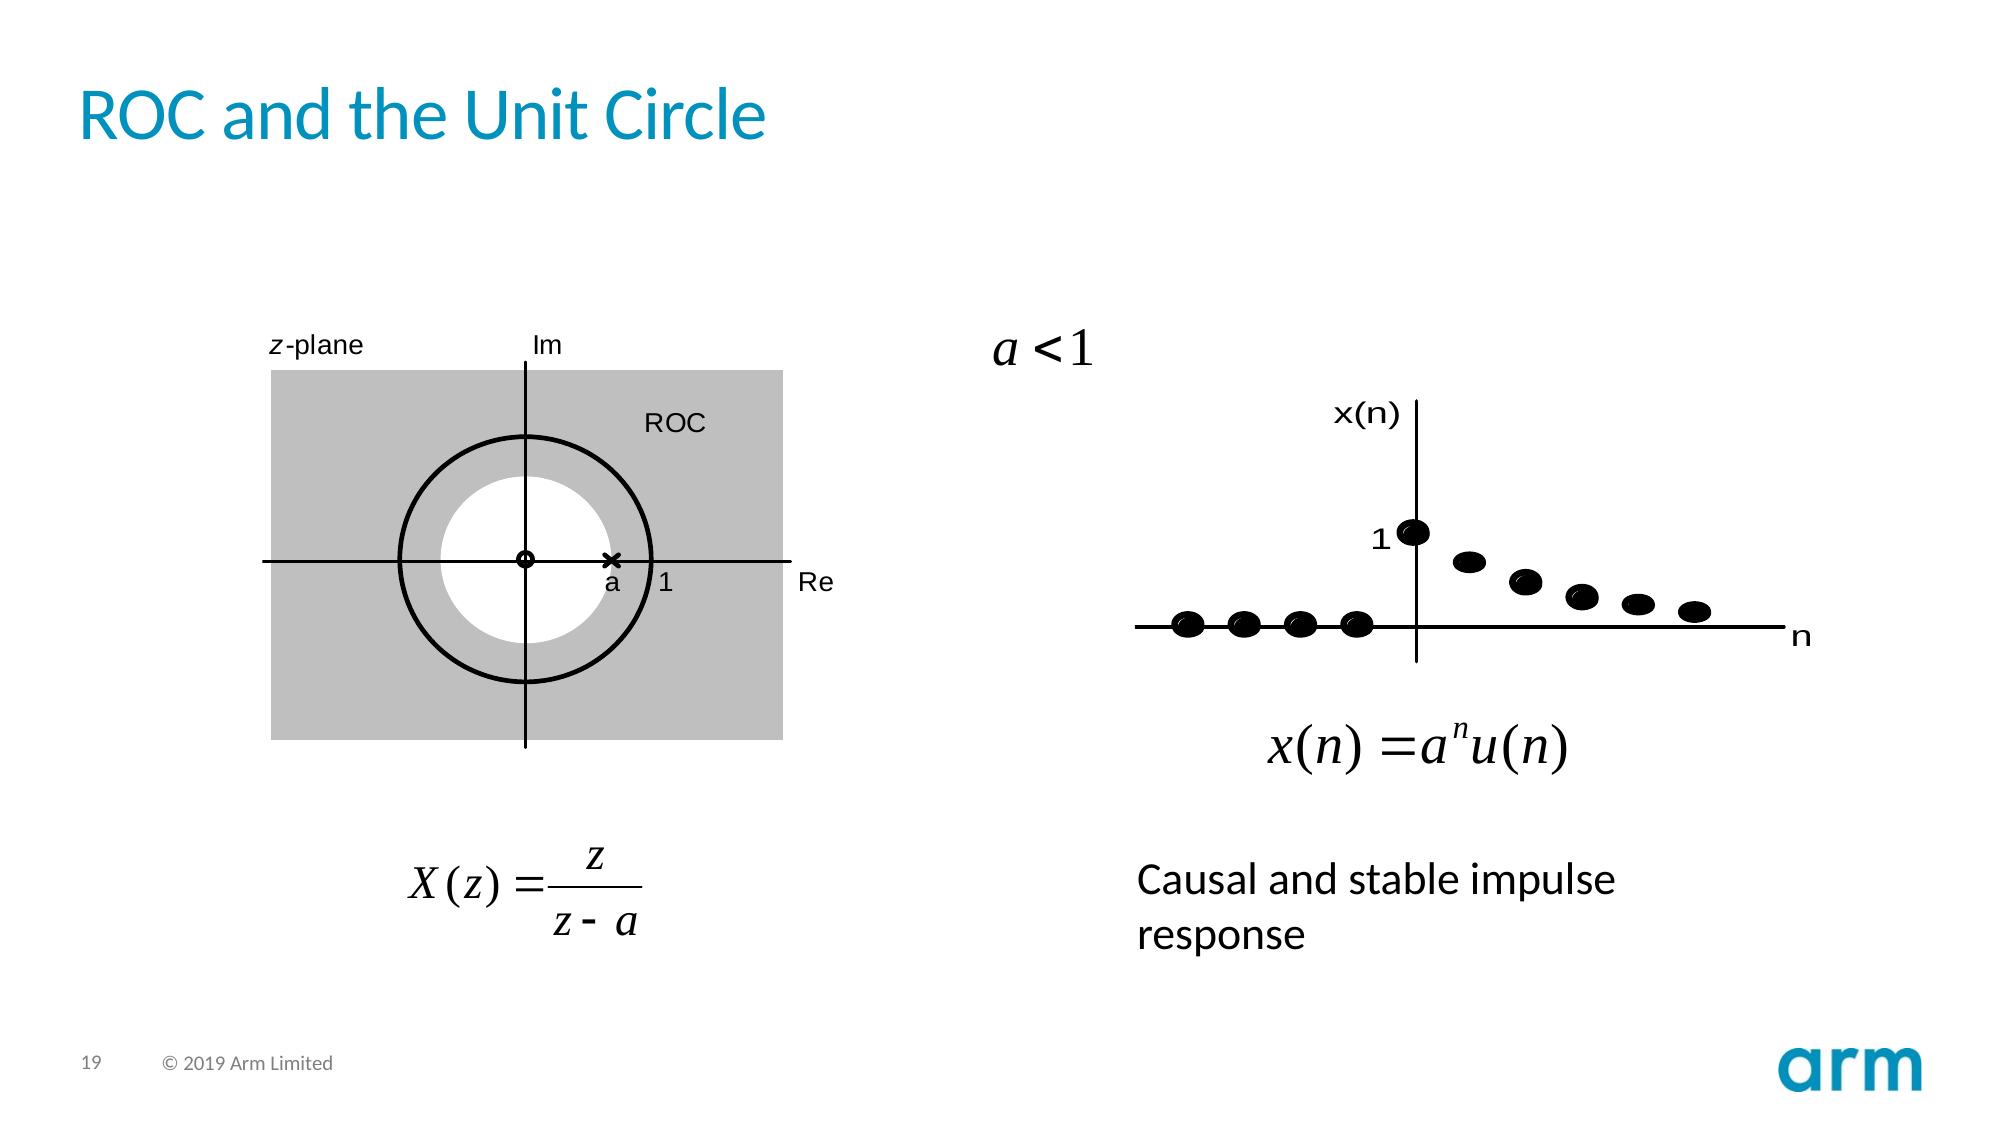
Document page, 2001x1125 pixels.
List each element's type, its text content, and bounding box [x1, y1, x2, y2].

picture [1778, 1048, 1794, 1067]
picture [1134, 395, 1824, 667]
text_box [1257, 702, 1577, 787]
picture [1911, 1048, 1922, 1062]
picture [1889, 1048, 1903, 1053]
text_box Causal and stable impulse response [1122, 841, 1810, 967]
picture [262, 329, 838, 750]
title ROC and the Unit Circle [78, 78, 1922, 186]
picture [1778, 1072, 1794, 1092]
picture [1803, 1048, 1922, 1092]
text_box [983, 315, 1102, 380]
picture [1788, 1056, 1812, 1083]
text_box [398, 824, 652, 946]
